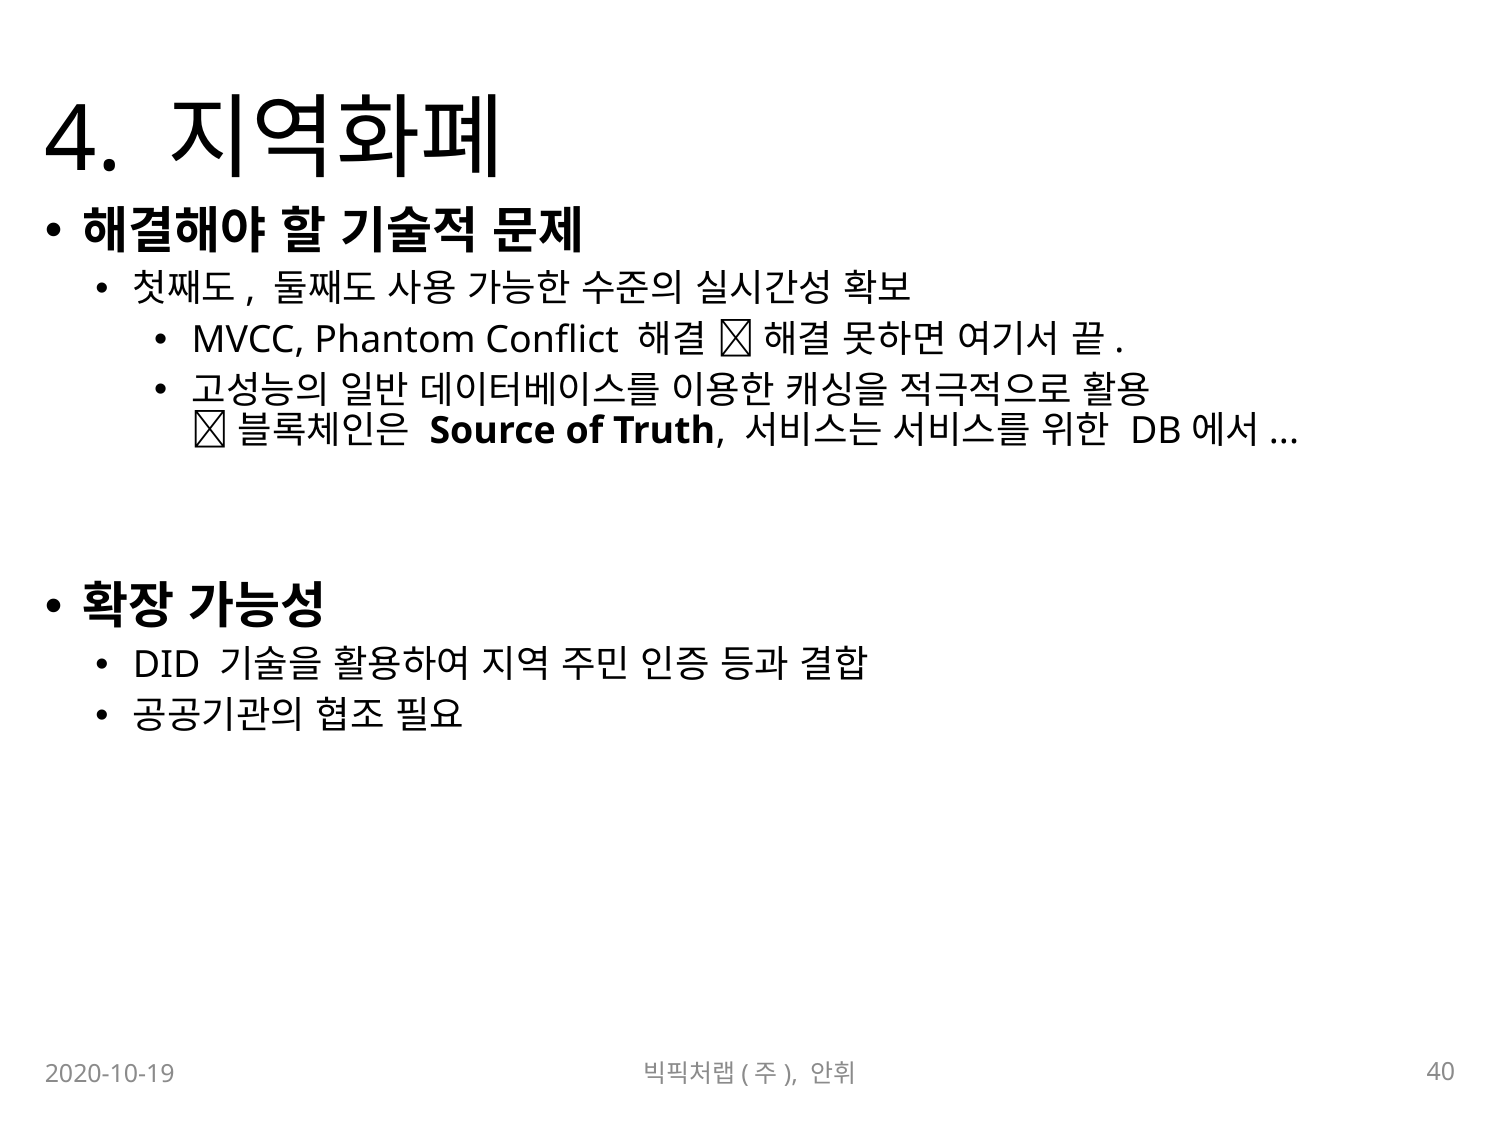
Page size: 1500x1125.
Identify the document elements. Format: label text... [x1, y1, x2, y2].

footer 빅픽처랩(주), 안휘 [387, 1042, 1113, 1103]
list 해결해야 할 기술적 문제 첫째도, 둘째도 사용 가능한 수준의 실시간성 확보 MVCC, Phantom Conflict 해결  해결 못하면 여기서 끝. 고성능의 일반 데이터베이스를 이용한 캐싱을 적극적으로 활용  블록체인은 Source of Truth, 서비스는 서비스를 위한 DB에서... 확장 가능성 DID 기술을 활용하여 지역 주민 인증 등과 결합 공공기관의 협조 필요 [29, 197, 1471, 993]
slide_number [29, 1042, 368, 1103]
slide_number 40 [1132, 1042, 1471, 1103]
title 4. 지역화폐 [29, 22, 1471, 197]
